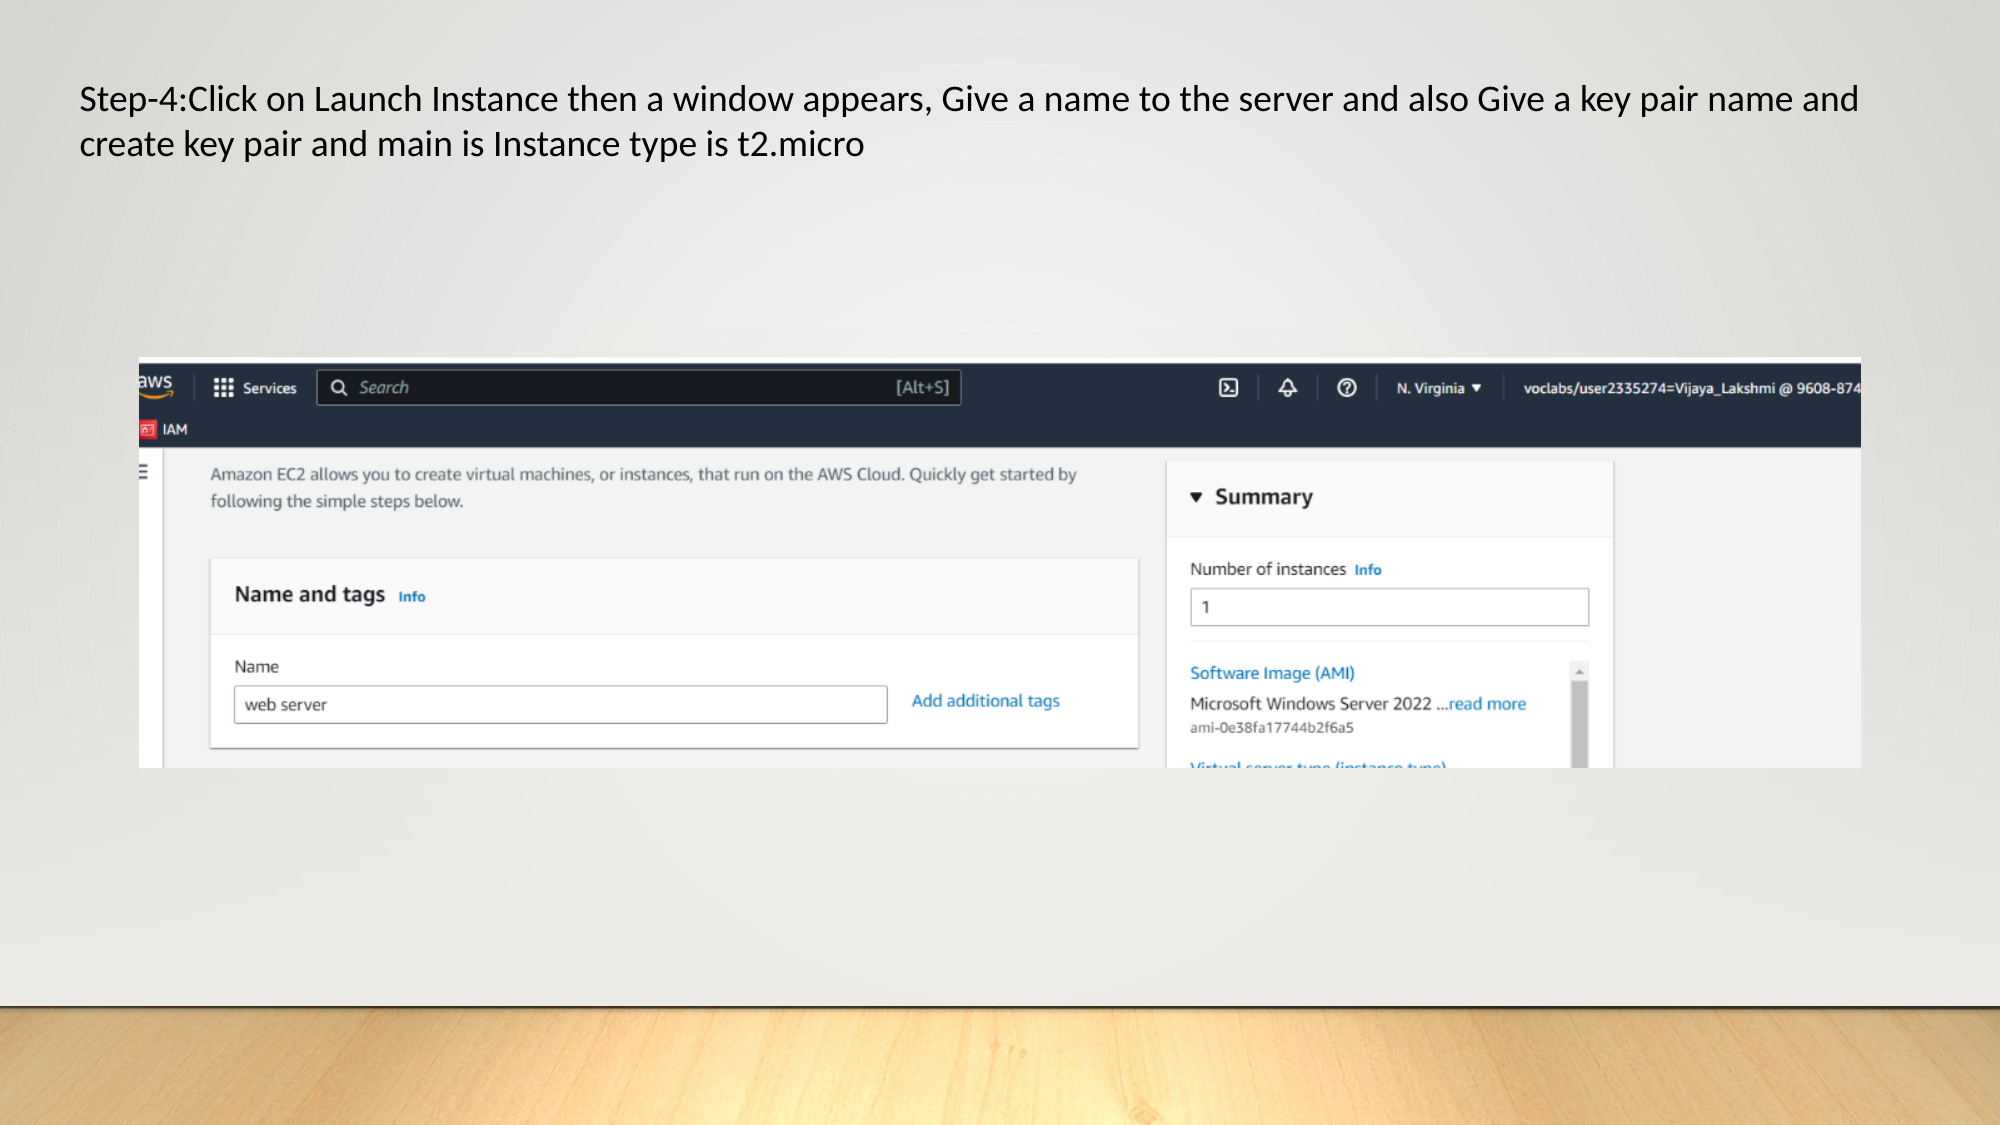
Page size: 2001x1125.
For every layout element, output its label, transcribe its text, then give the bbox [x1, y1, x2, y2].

picture [0, 1006, 2000, 1125]
text_box Step-4:Click on Launch Instance then a window appears, Give a name to the server and also Give a key pair name and create key pair and main is Instance type is t2.micro [64, 66, 1883, 216]
picture [139, 357, 1861, 768]
